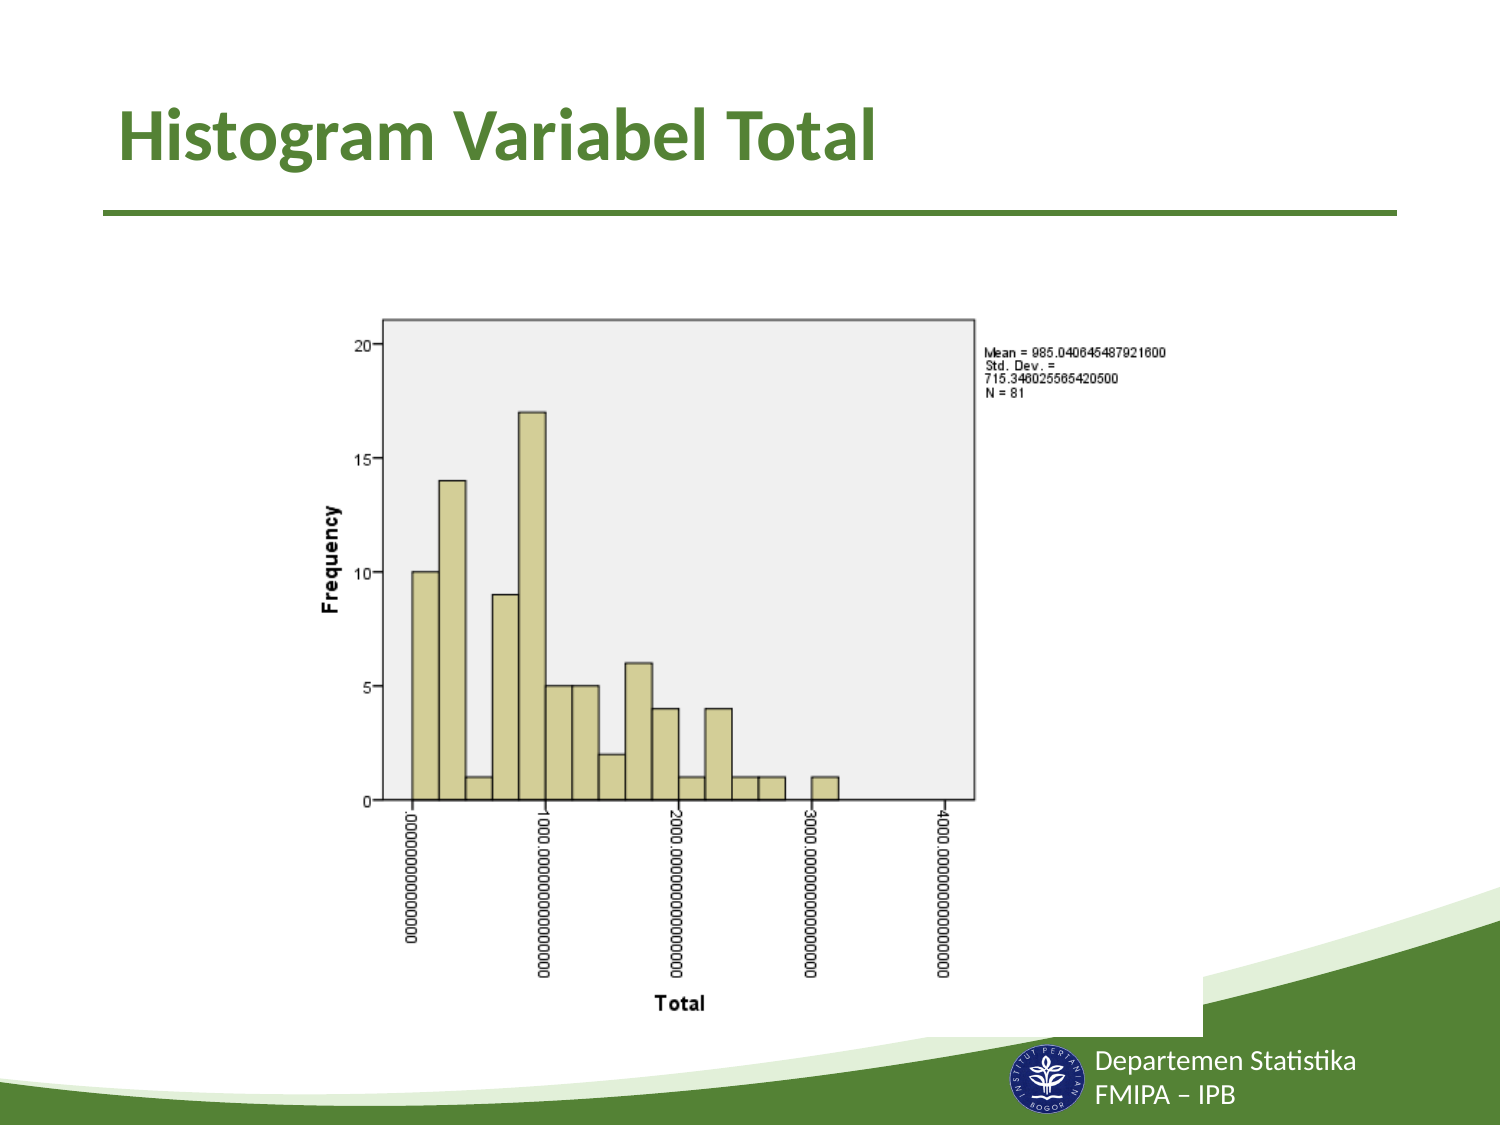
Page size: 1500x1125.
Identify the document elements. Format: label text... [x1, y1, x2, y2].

picture [296, 310, 1203, 1037]
title Histogram Variabel Total [103, 59, 1397, 214]
picture [1009, 1044, 1085, 1114]
